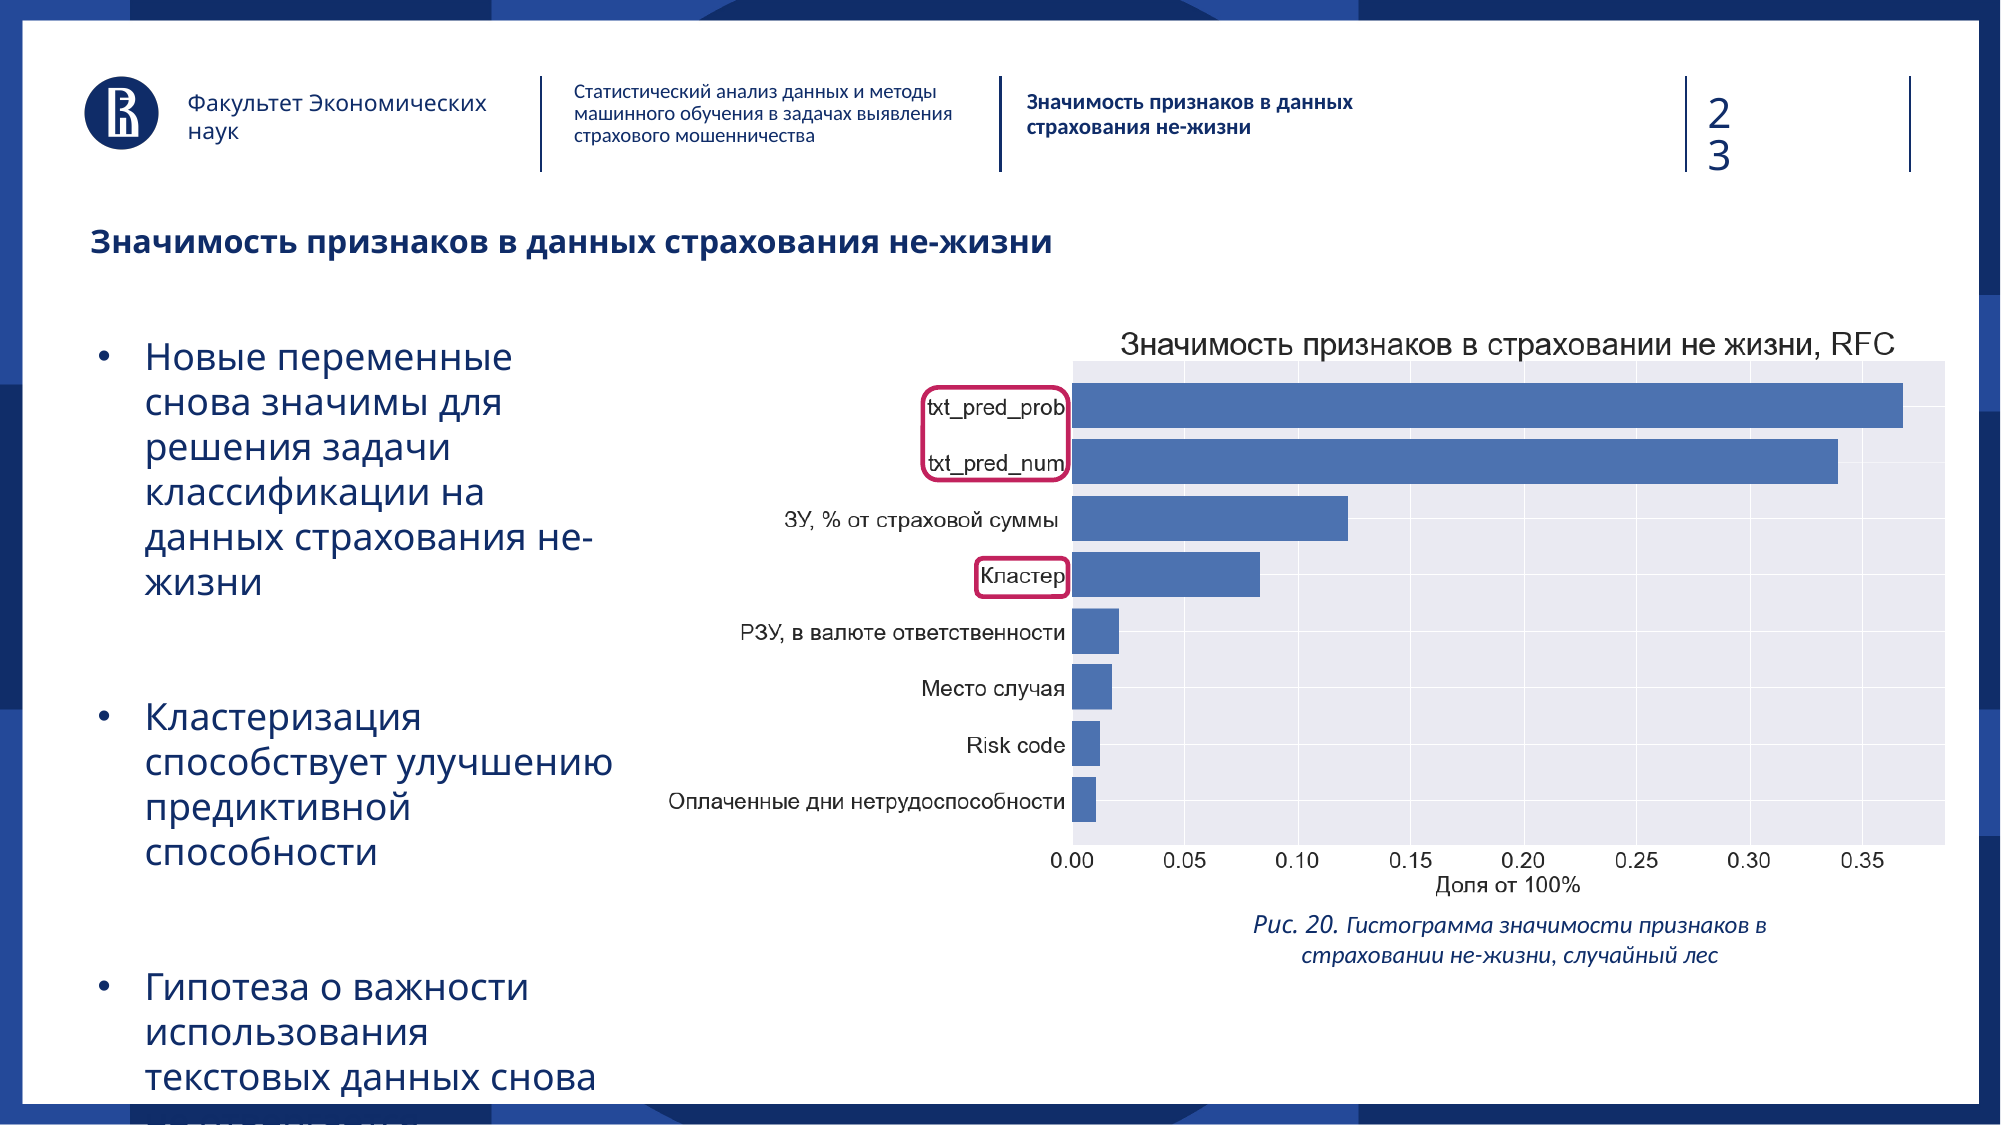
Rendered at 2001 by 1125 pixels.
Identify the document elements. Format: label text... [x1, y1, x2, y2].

text_box Новые переменные снова значимы для решения задачи классификации на данных страхования не-жизни Кластеризация способствует улучшению предиктивной способности Гипотеза о важности использования текстовых данных снова не отвергается [90, 325, 627, 1125]
text_box Статистический анализ данных и методы машинного обучения в задачах выявления страхового мошенничества [574, 80, 974, 169]
picture [0, 0, 2001, 1125]
text_box Значимость признаков в данных страхования не-жизни [1026, 89, 1367, 157]
title Значимость признаков в данных страхования не-жизни [89, 189, 1071, 279]
slide_number 23 [1707, 86, 1754, 138]
text_box Рис. 20. Гистограмма значимости признаков в страховании не-жизни, случайный лес [1196, 902, 1824, 977]
text_box Факультет Экономических наук [187, 88, 500, 157]
